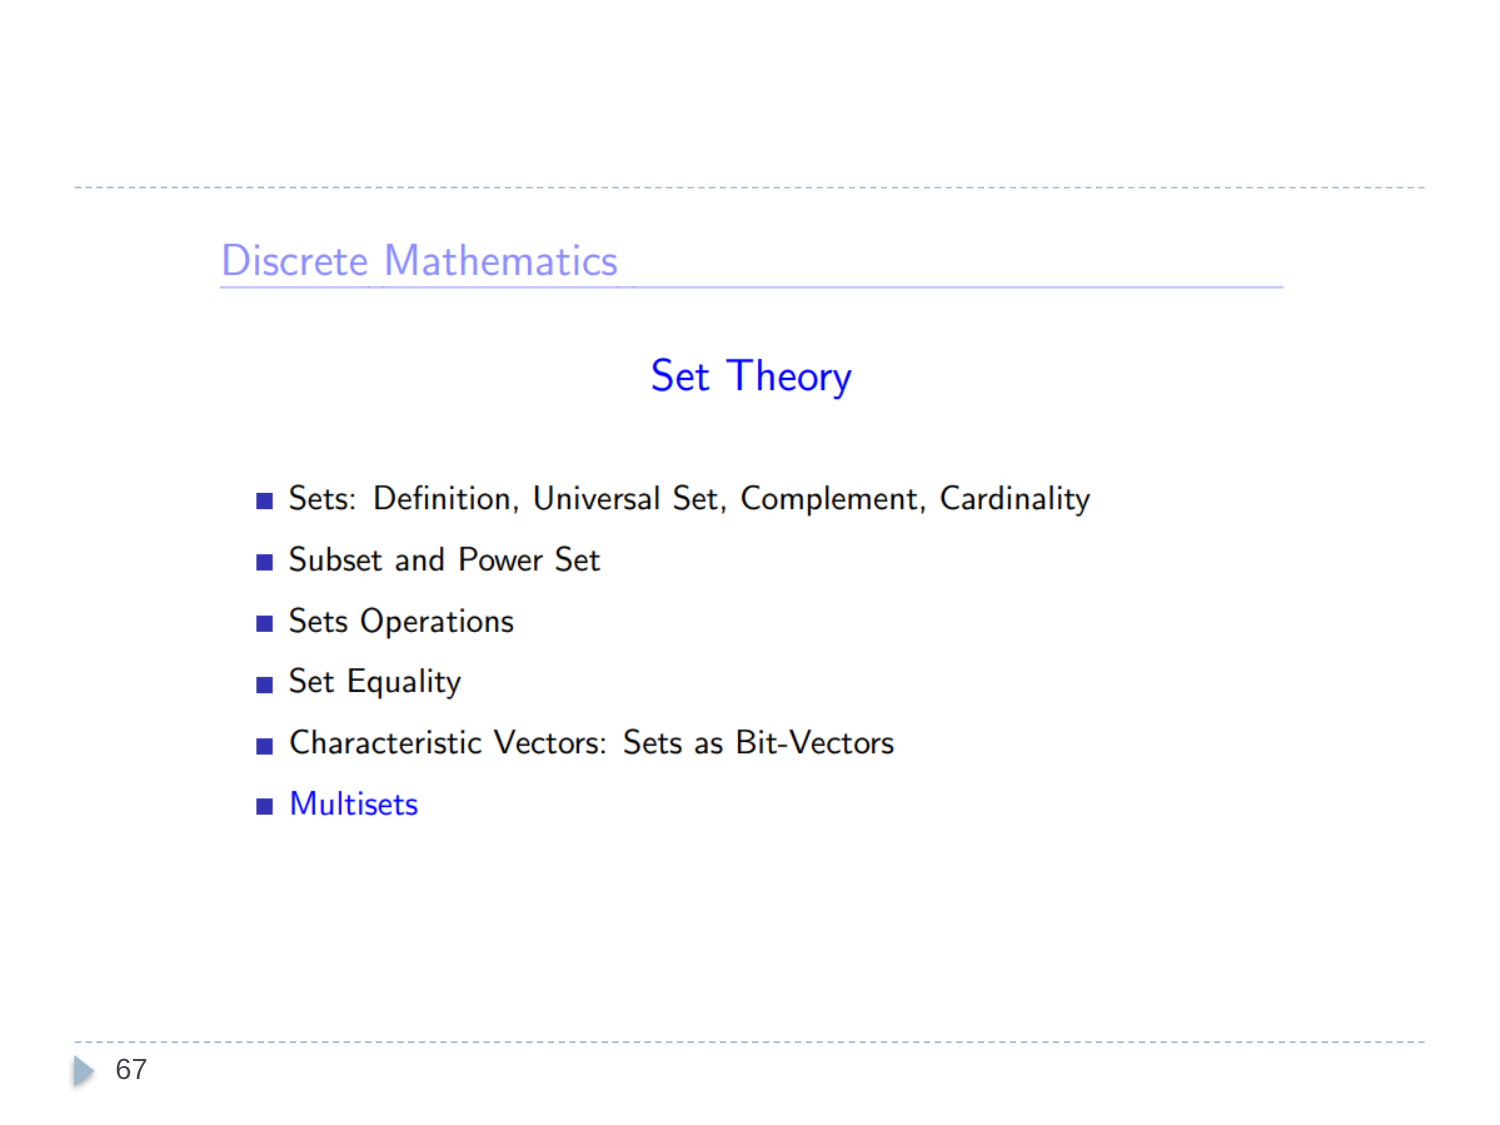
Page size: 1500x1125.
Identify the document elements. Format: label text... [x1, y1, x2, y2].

picture [199, 220, 1301, 905]
slide_number 67 [100, 1042, 426, 1103]
